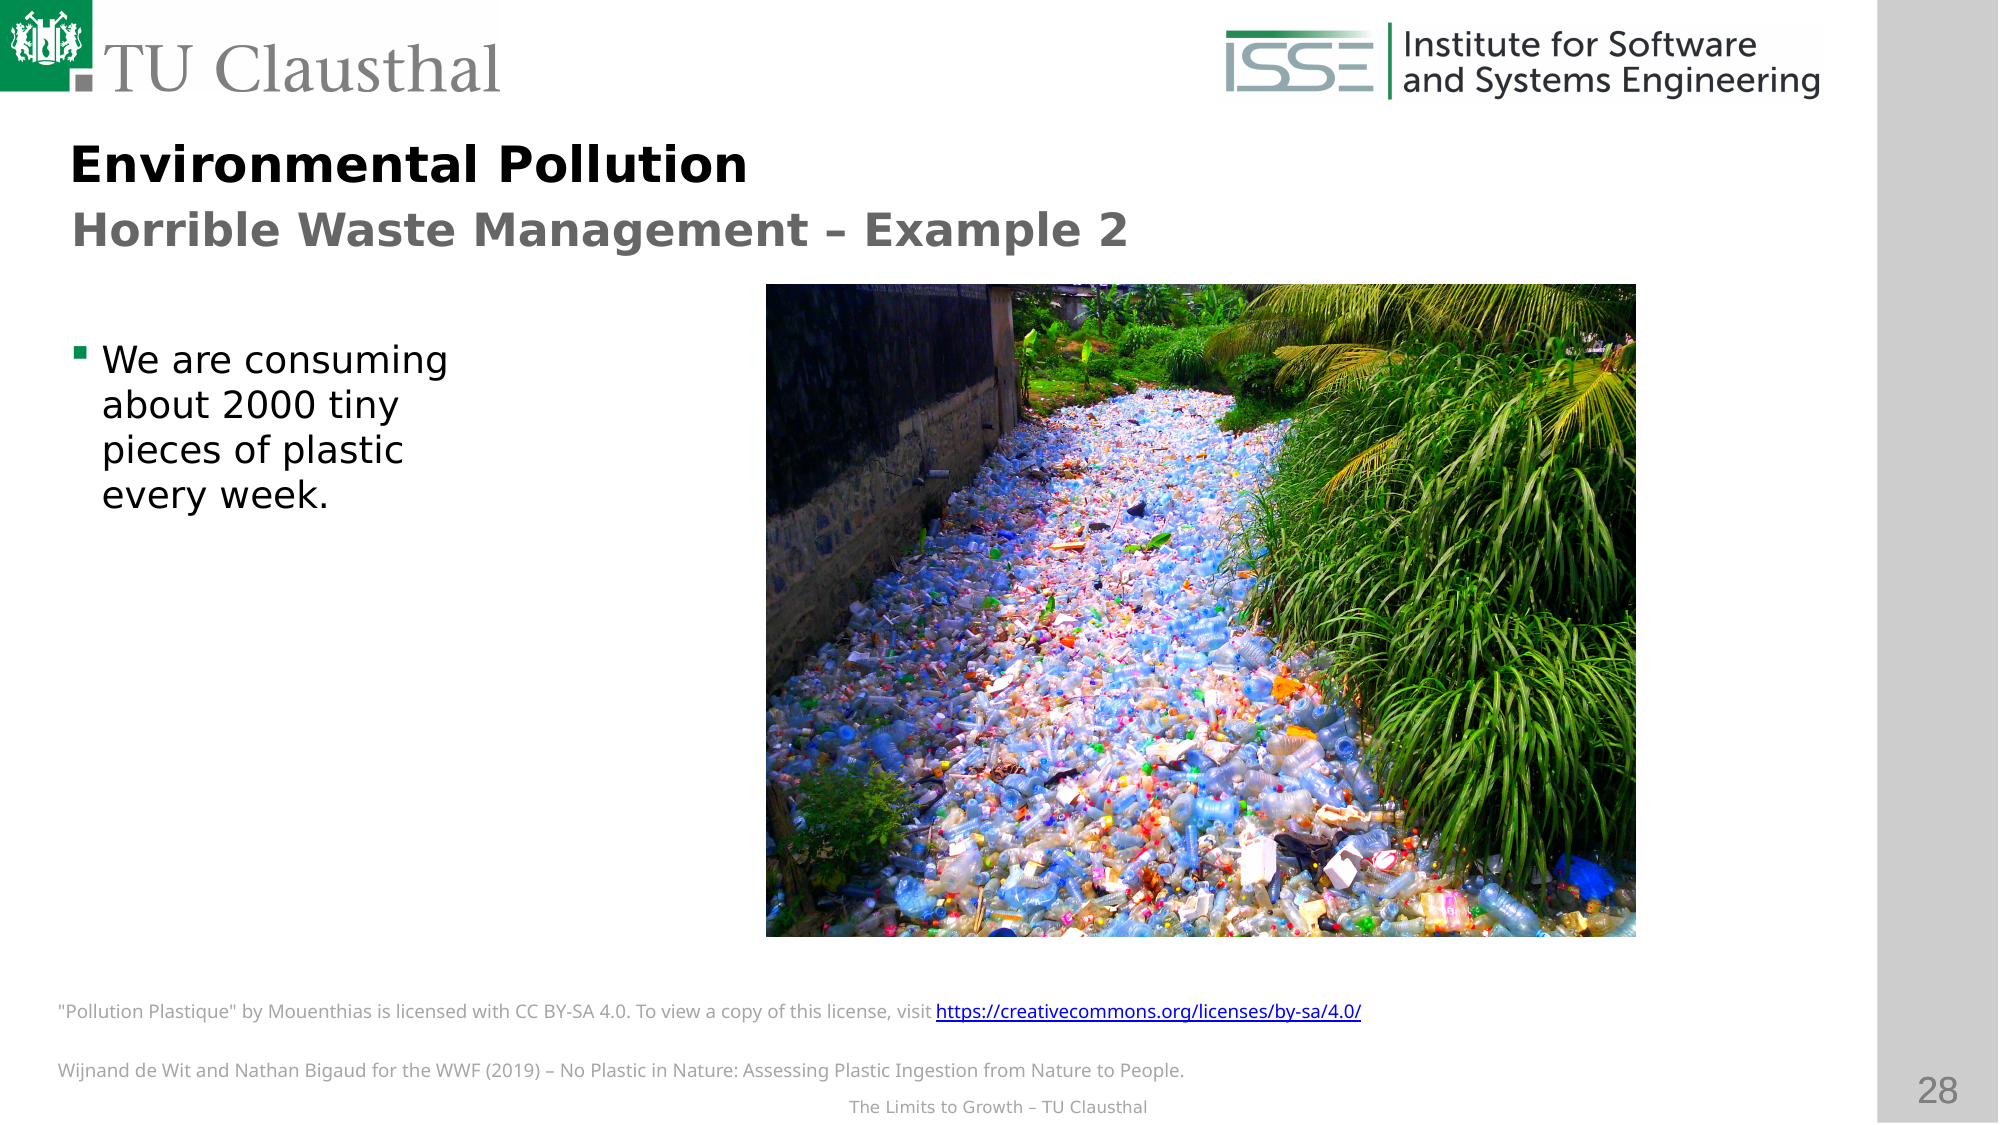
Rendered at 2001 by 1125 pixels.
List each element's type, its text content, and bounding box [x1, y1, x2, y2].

picture [1218, 22, 1825, 106]
picture [0, 0, 500, 92]
text_box We are consuming about 2000 tiny pieces of plastic every week. That is a credit card every week! That’s approximately 21 grams a month, or just over 250 grams a year. [54, 208, 528, 992]
text_box "Pollution Plastique" by Mouenthias is licensed with CC BY-SA 4.0. To view a copy of this license, visit https://creativecommons.org/licenses/by-sa/4.0/ [43, 992, 1827, 1033]
text_box Horrible Waste Management – Example 2 [70, 188, 1769, 269]
text_box Environmental Pollution [55, 125, 1818, 207]
text_box Wijnand de Wit and Nathan Bigaud for the WWF (2019) – No Plastic in Nature: Assessing Plastic Ingestion from Nature to People. [43, 1051, 1260, 1089]
picture [765, 284, 1636, 937]
